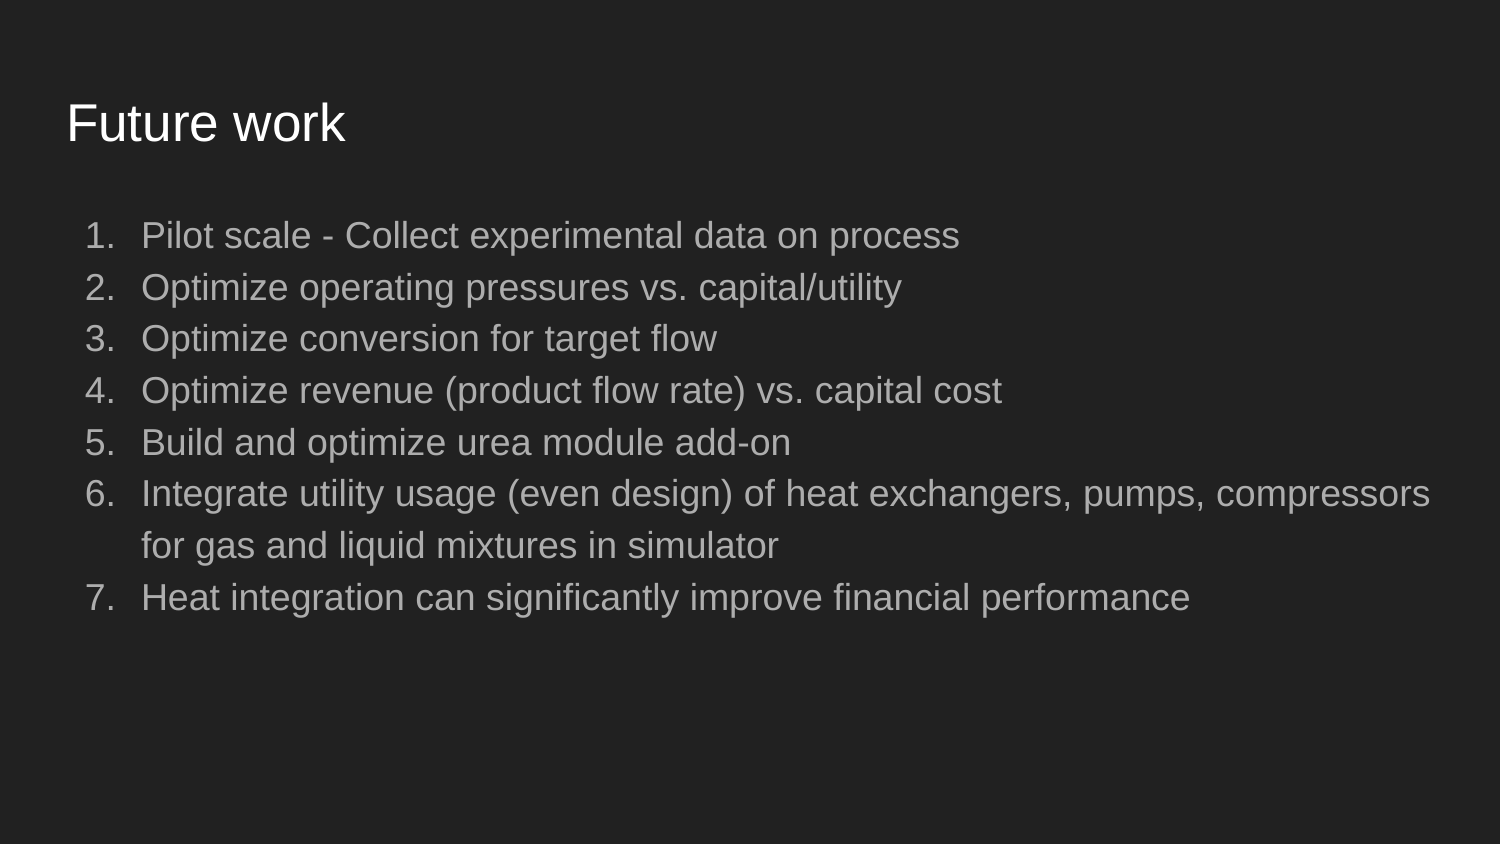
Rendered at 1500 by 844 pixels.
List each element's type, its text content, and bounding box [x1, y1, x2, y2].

title Future work [51, 72, 1449, 167]
list Pilot scale - Collect experimental data on process Optimize operating pressures vs. capital/utility Optimize conversion for target flow Optimize revenue (product flow rate) vs. capital cost Build and optimize urea module add-on Integrate utility usage (even design) of heat exchangers, pumps, compressors for gas and liquid mixtures in simulator Heat integration can significantly improve financial performance [51, 189, 1449, 750]
